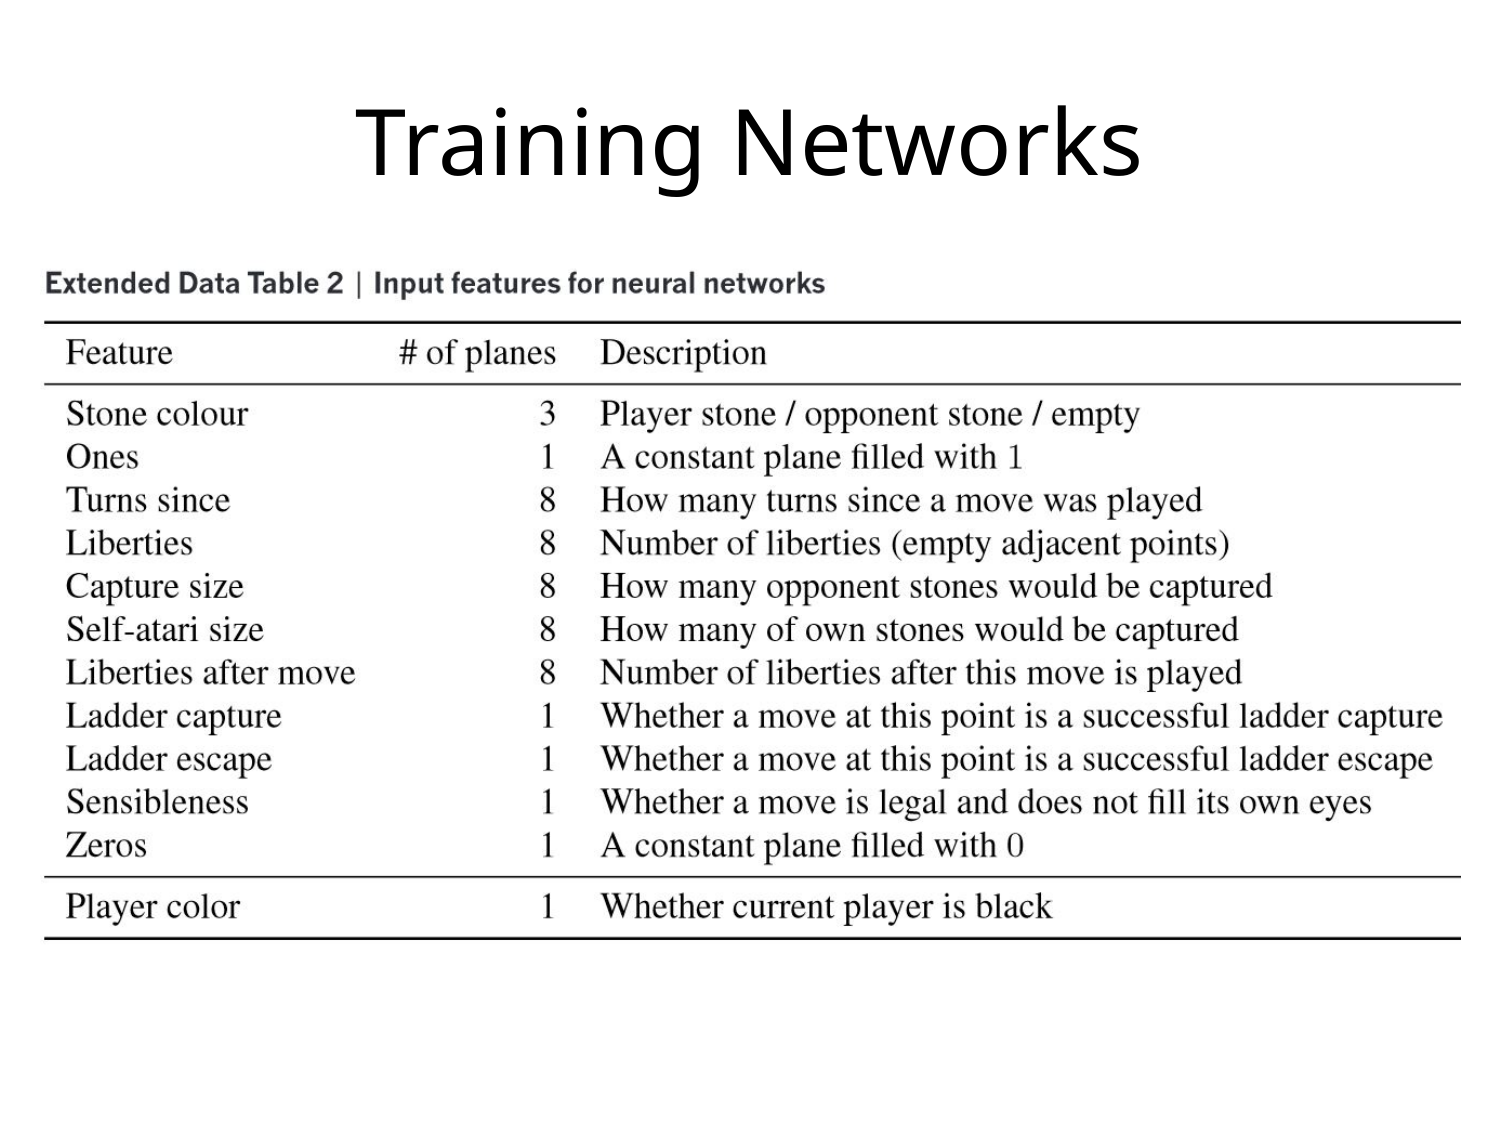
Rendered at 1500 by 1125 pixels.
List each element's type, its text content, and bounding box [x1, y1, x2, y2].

title Training Networks [75, 45, 1425, 233]
picture [40, 259, 1461, 953]
